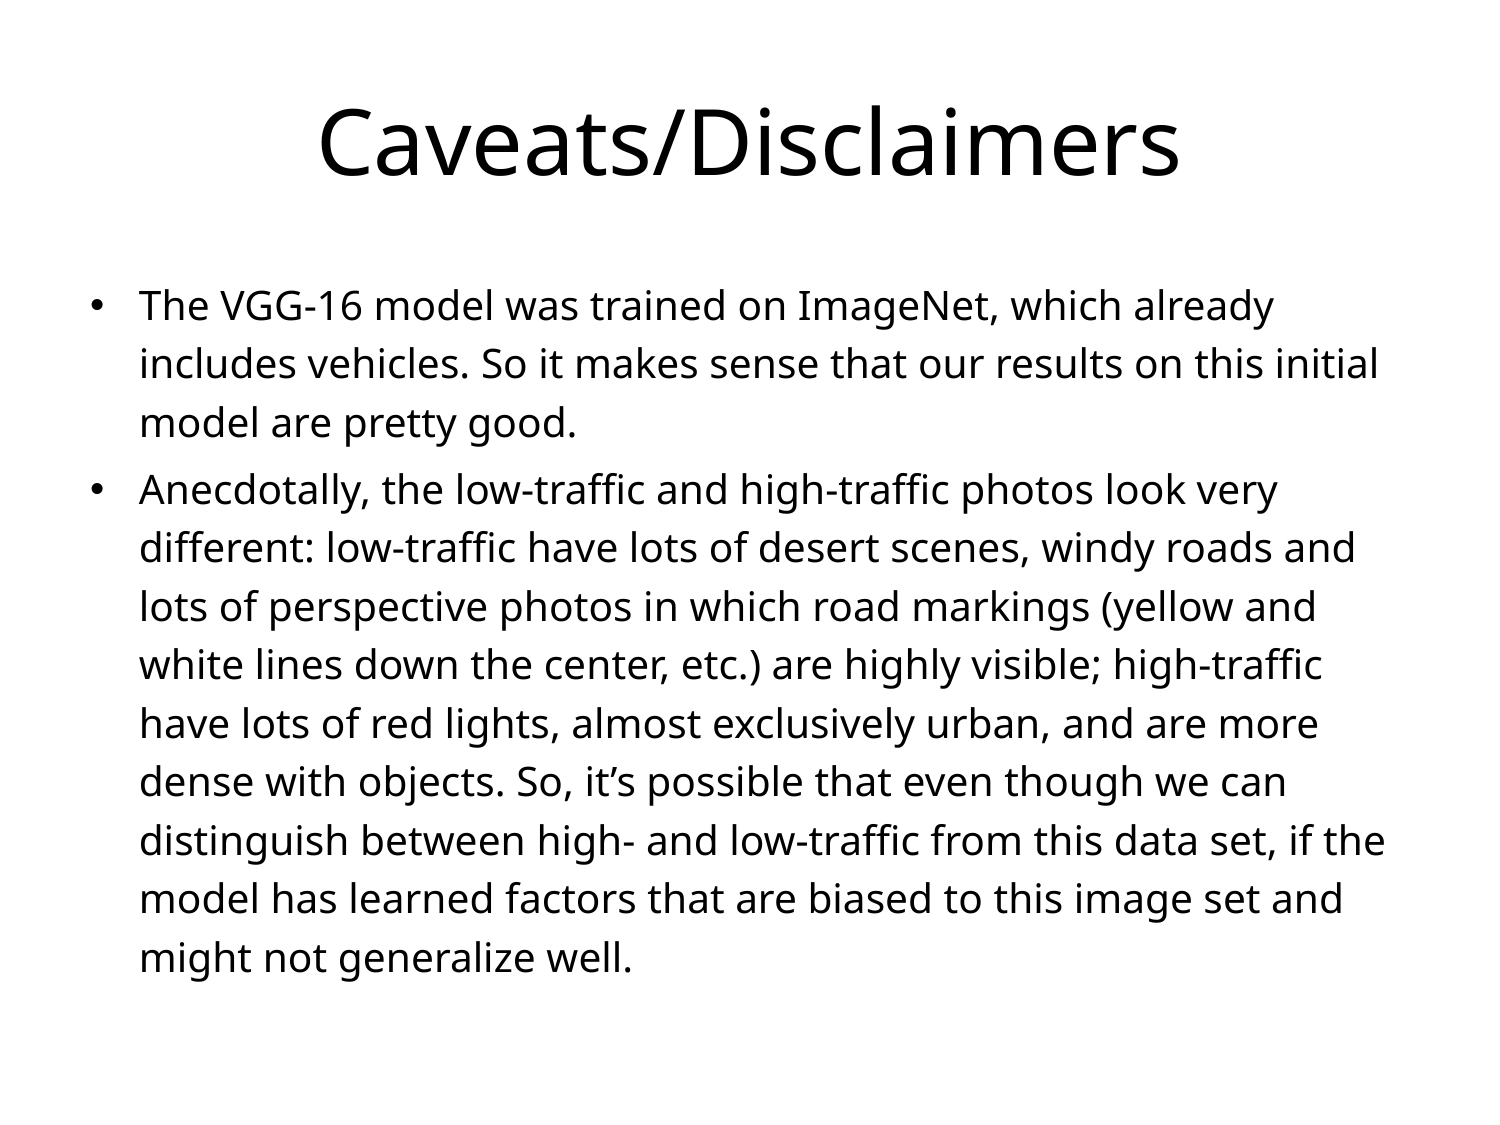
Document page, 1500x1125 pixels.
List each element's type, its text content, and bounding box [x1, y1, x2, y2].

title Caveats/Disclaimers [75, 45, 1425, 233]
list The VGG-16 model was trained on ImageNet, which already includes vehicles. So it makes sense that our results on this initial model are pretty good. Anecdotally, the low-traffic and high-traffic photos look very different: low-traffic have lots of desert scenes, windy roads and lots of perspective photos in which road markings (yellow and white lines down the center, etc.) are highly visible; high-traffic have lots of red lights, almost exclusively urban, and are more dense with objects. So, it’s possible that even though we can distinguish between high- and low-traffic from this data set, if the model has learned factors that are biased to this image set and might not generalize well. [75, 262, 1425, 1005]
